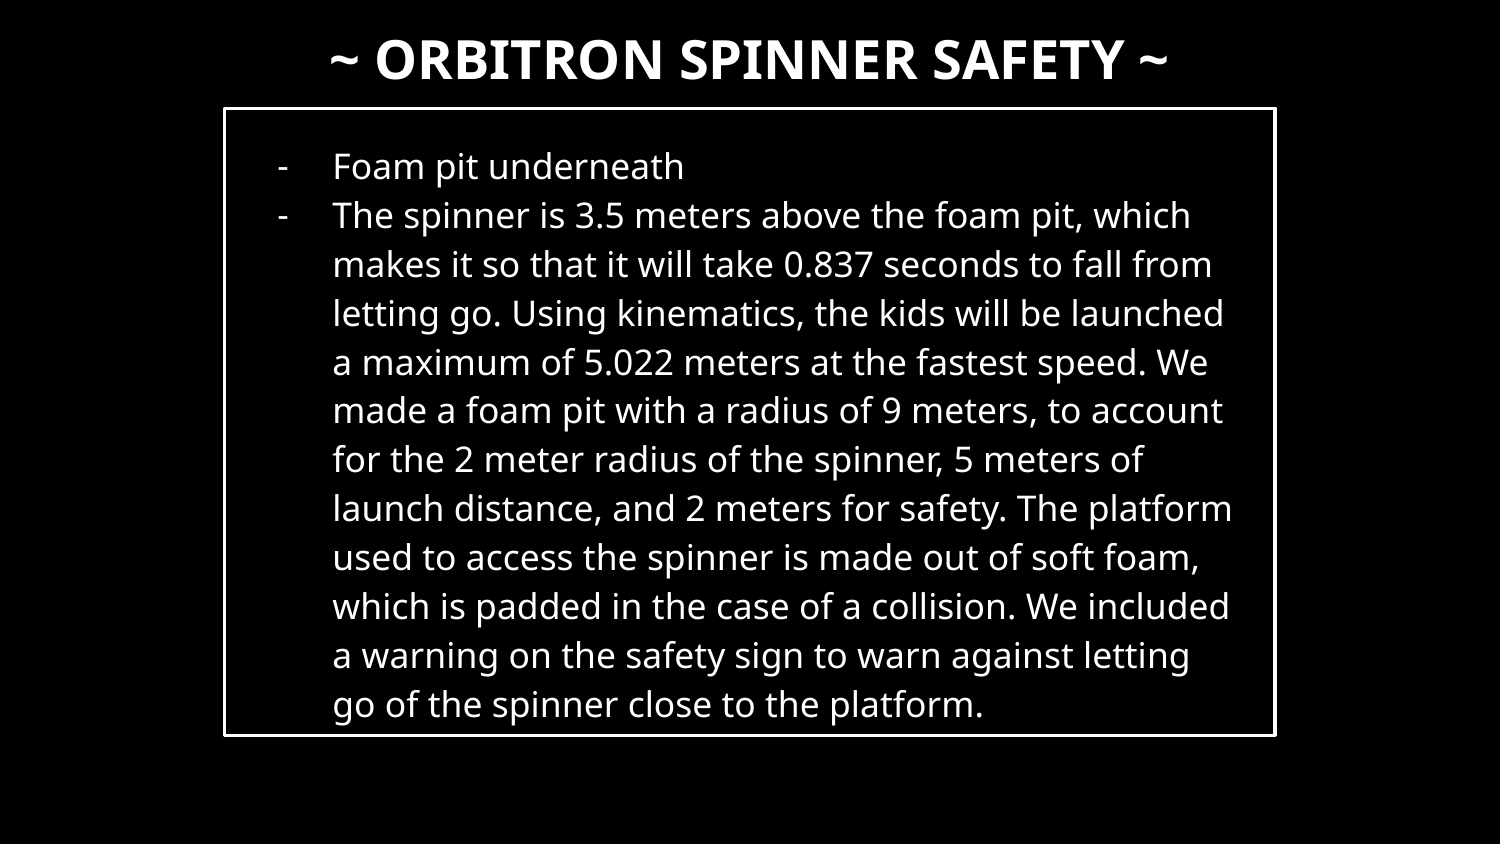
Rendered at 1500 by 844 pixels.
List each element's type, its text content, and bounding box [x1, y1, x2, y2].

text_box Foam pit underneath The spinner is 3.5 meters above the foam pit, which makes it so that it will take 0.837 seconds to fall from letting go. Using kinematics, the kids will be launched a maximum of 5.022 meters at the fastest speed. We made a foam pit with a radius of 9 meters, to account for the 2 meter radius of the spinner, 5 meters of launch distance, and 2 meters for safety. The platform used to access the spinner is made out of soft foam, which is padded in the case of a collision. We included a warning on the safety sign to warn against letting go of the spinner close to the platform. [242, 122, 1258, 740]
title ~ ORBITRON SPINNER SAFETY ~ [299, 0, 1201, 116]
